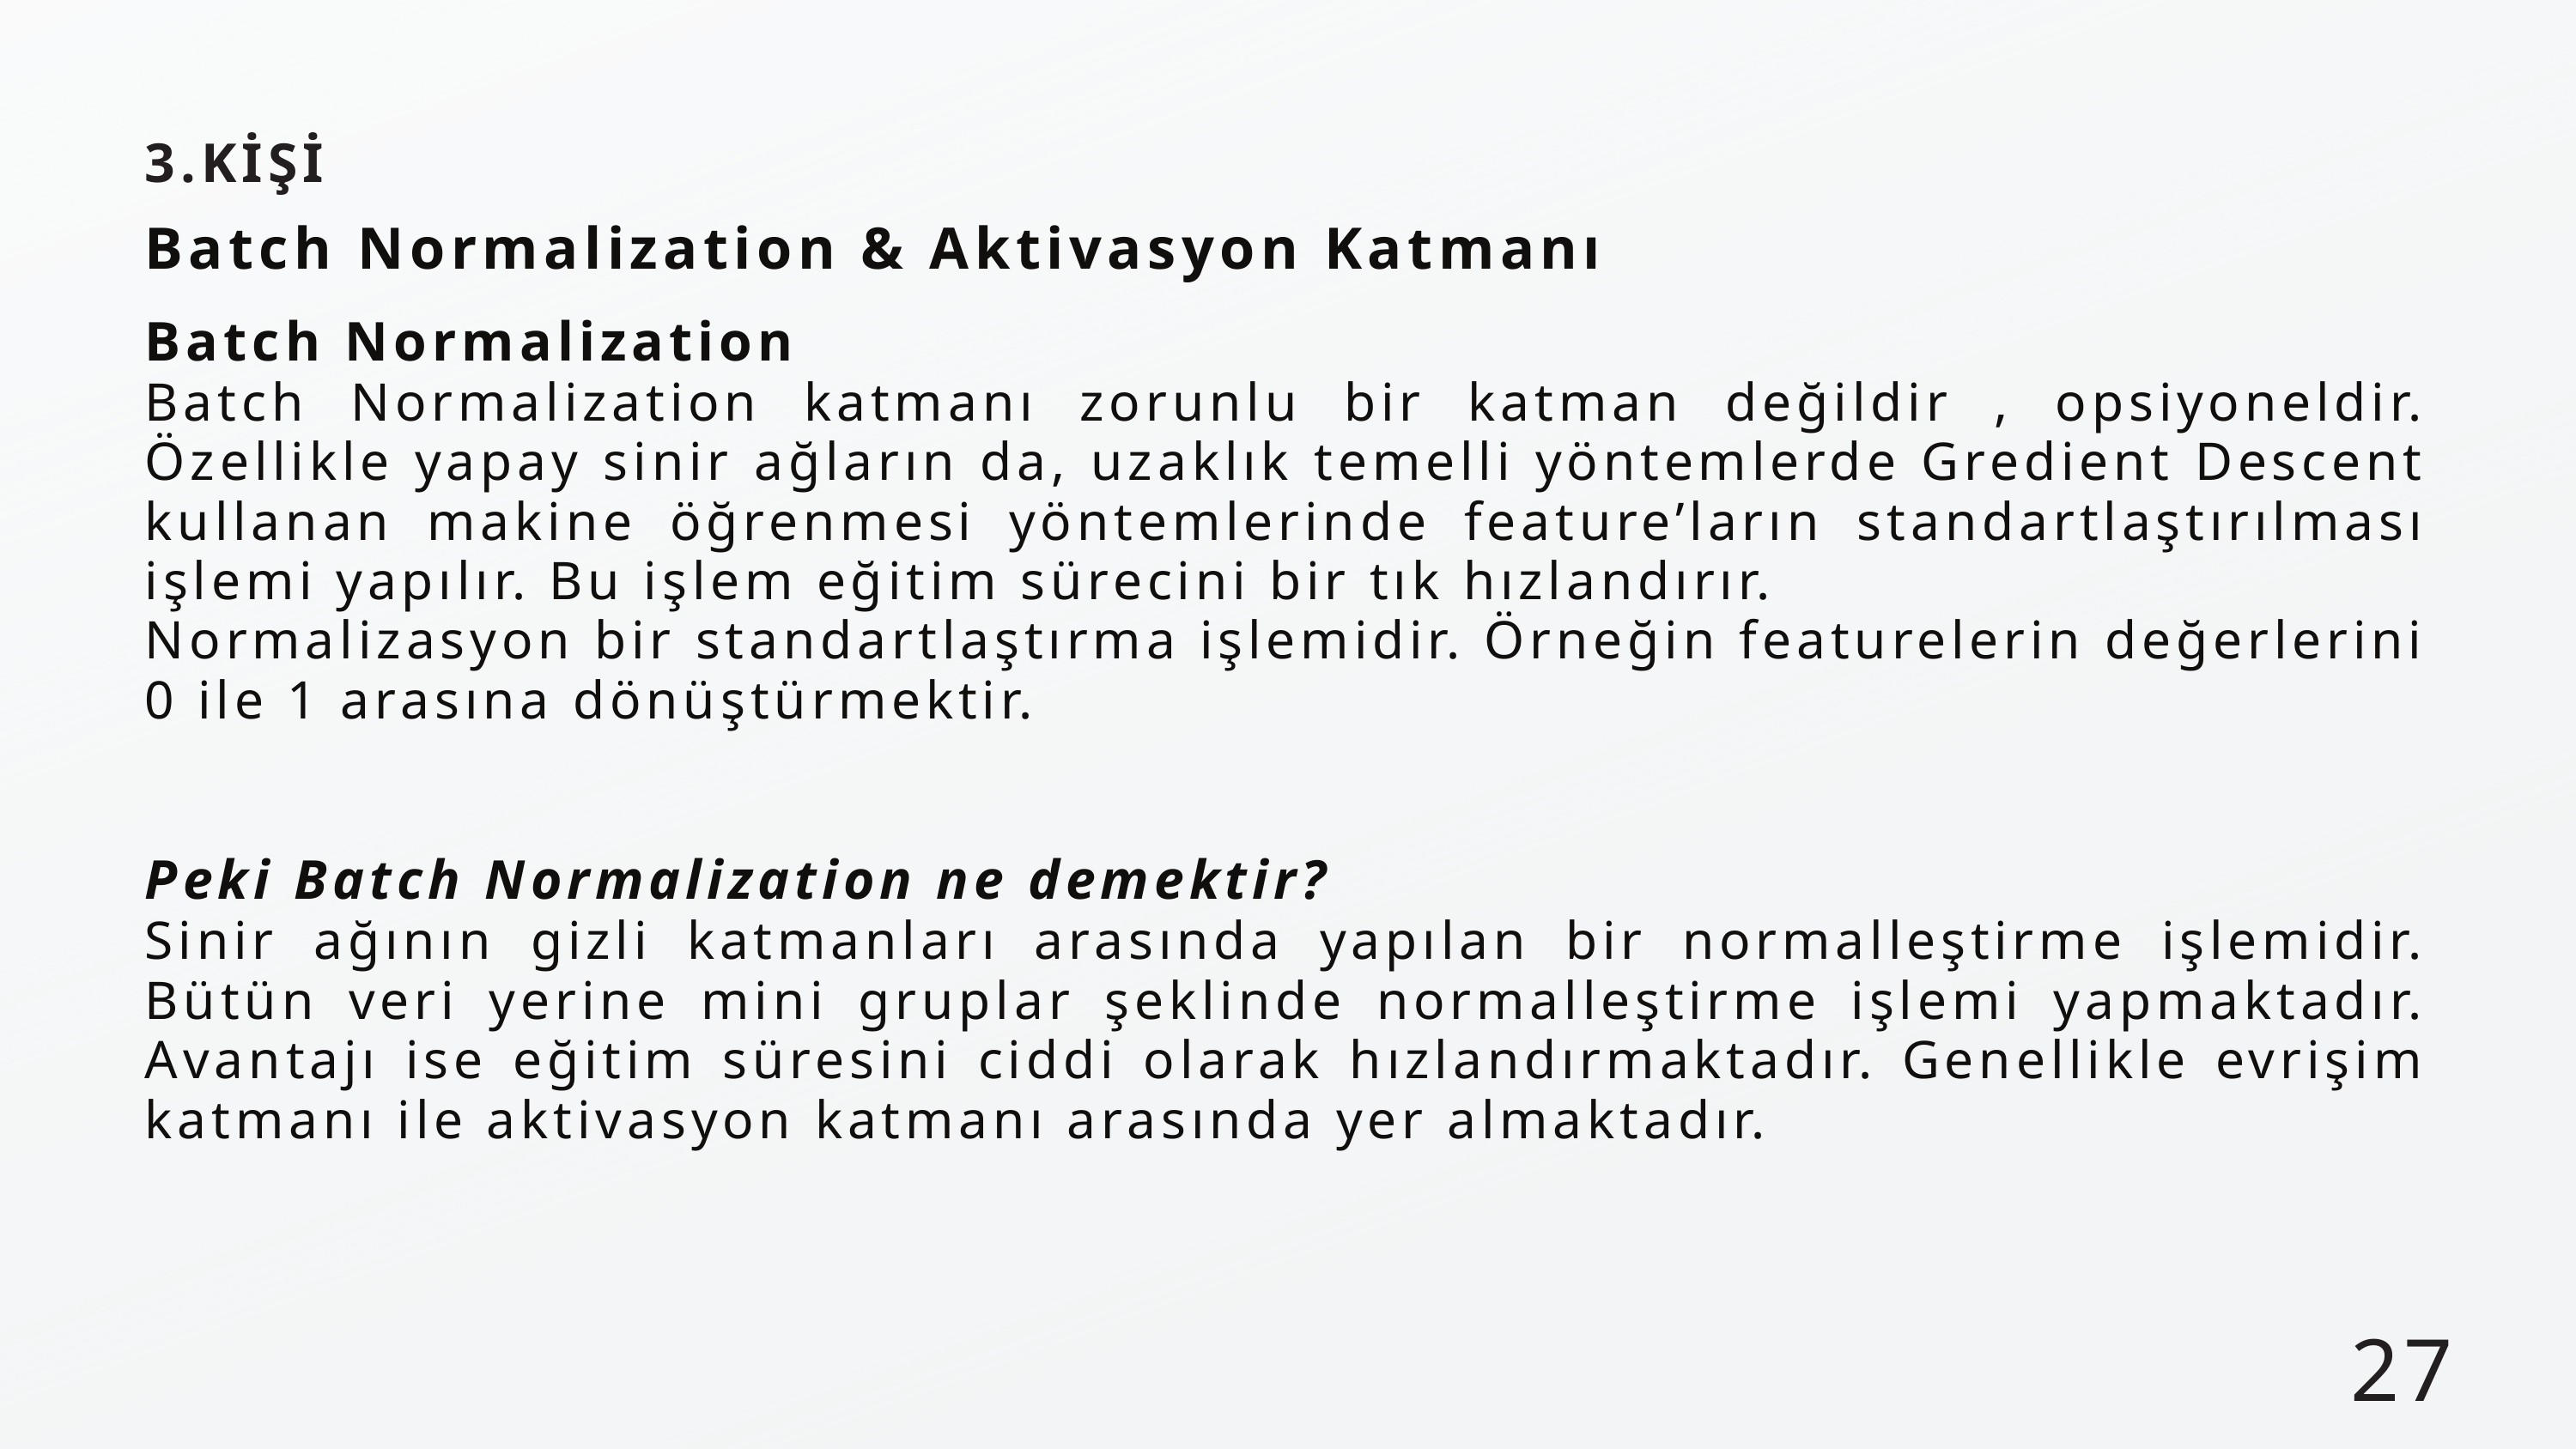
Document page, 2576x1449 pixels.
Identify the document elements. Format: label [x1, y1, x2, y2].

text_box [0, 0, 2576, 1449]
